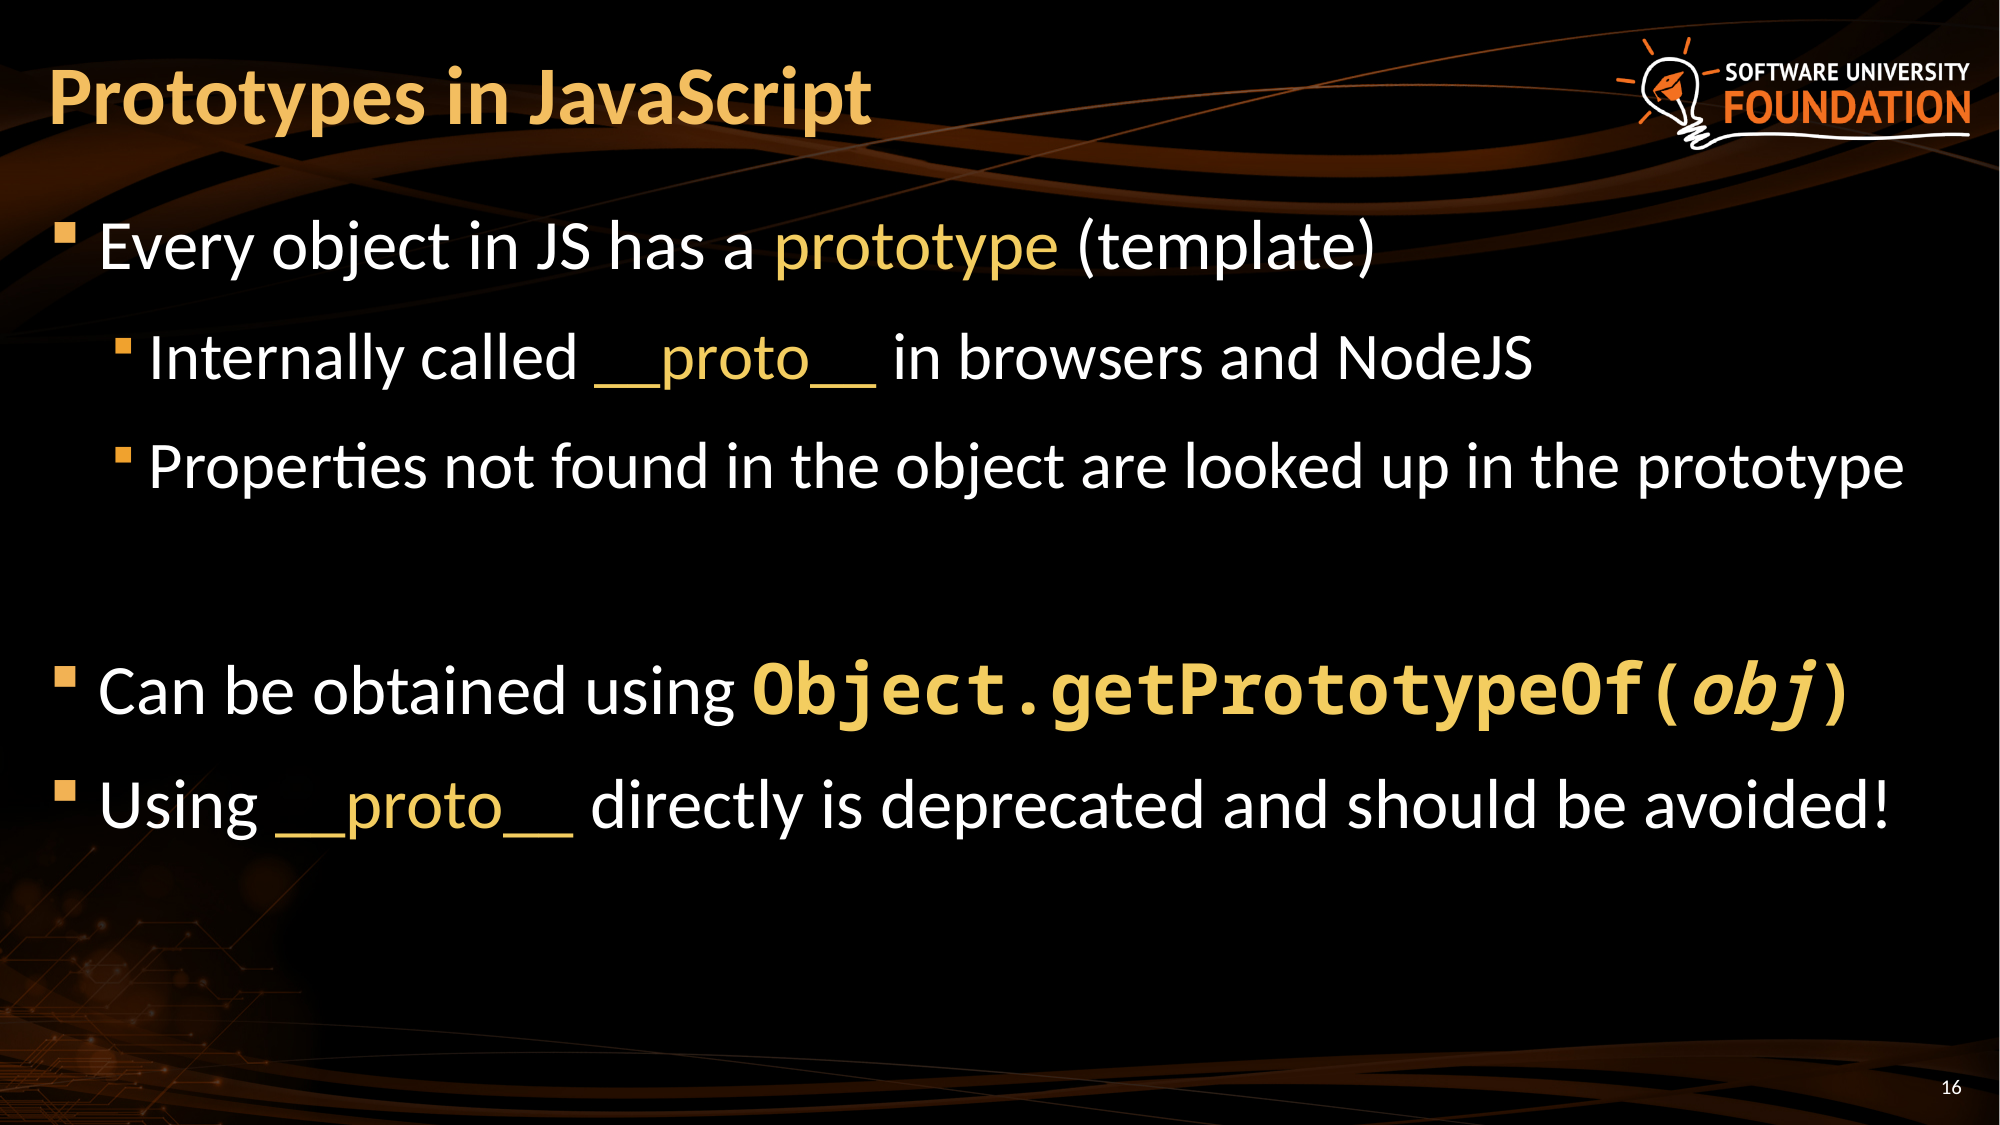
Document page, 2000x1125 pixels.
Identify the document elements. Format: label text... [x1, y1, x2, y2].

list Every object in JS has a prototype (template) Internally called __proto__ in browsers and NodeJS Properties not found in the object are looked up in the prototype Can be obtained using Object.getPrototypeOf(obj) Using __proto__ directly is deprecated and should be avoided! [31, 188, 1968, 1103]
picture [0, 0, 2000, 1125]
title Prototypes in JavaScript [30, 6, 1602, 189]
